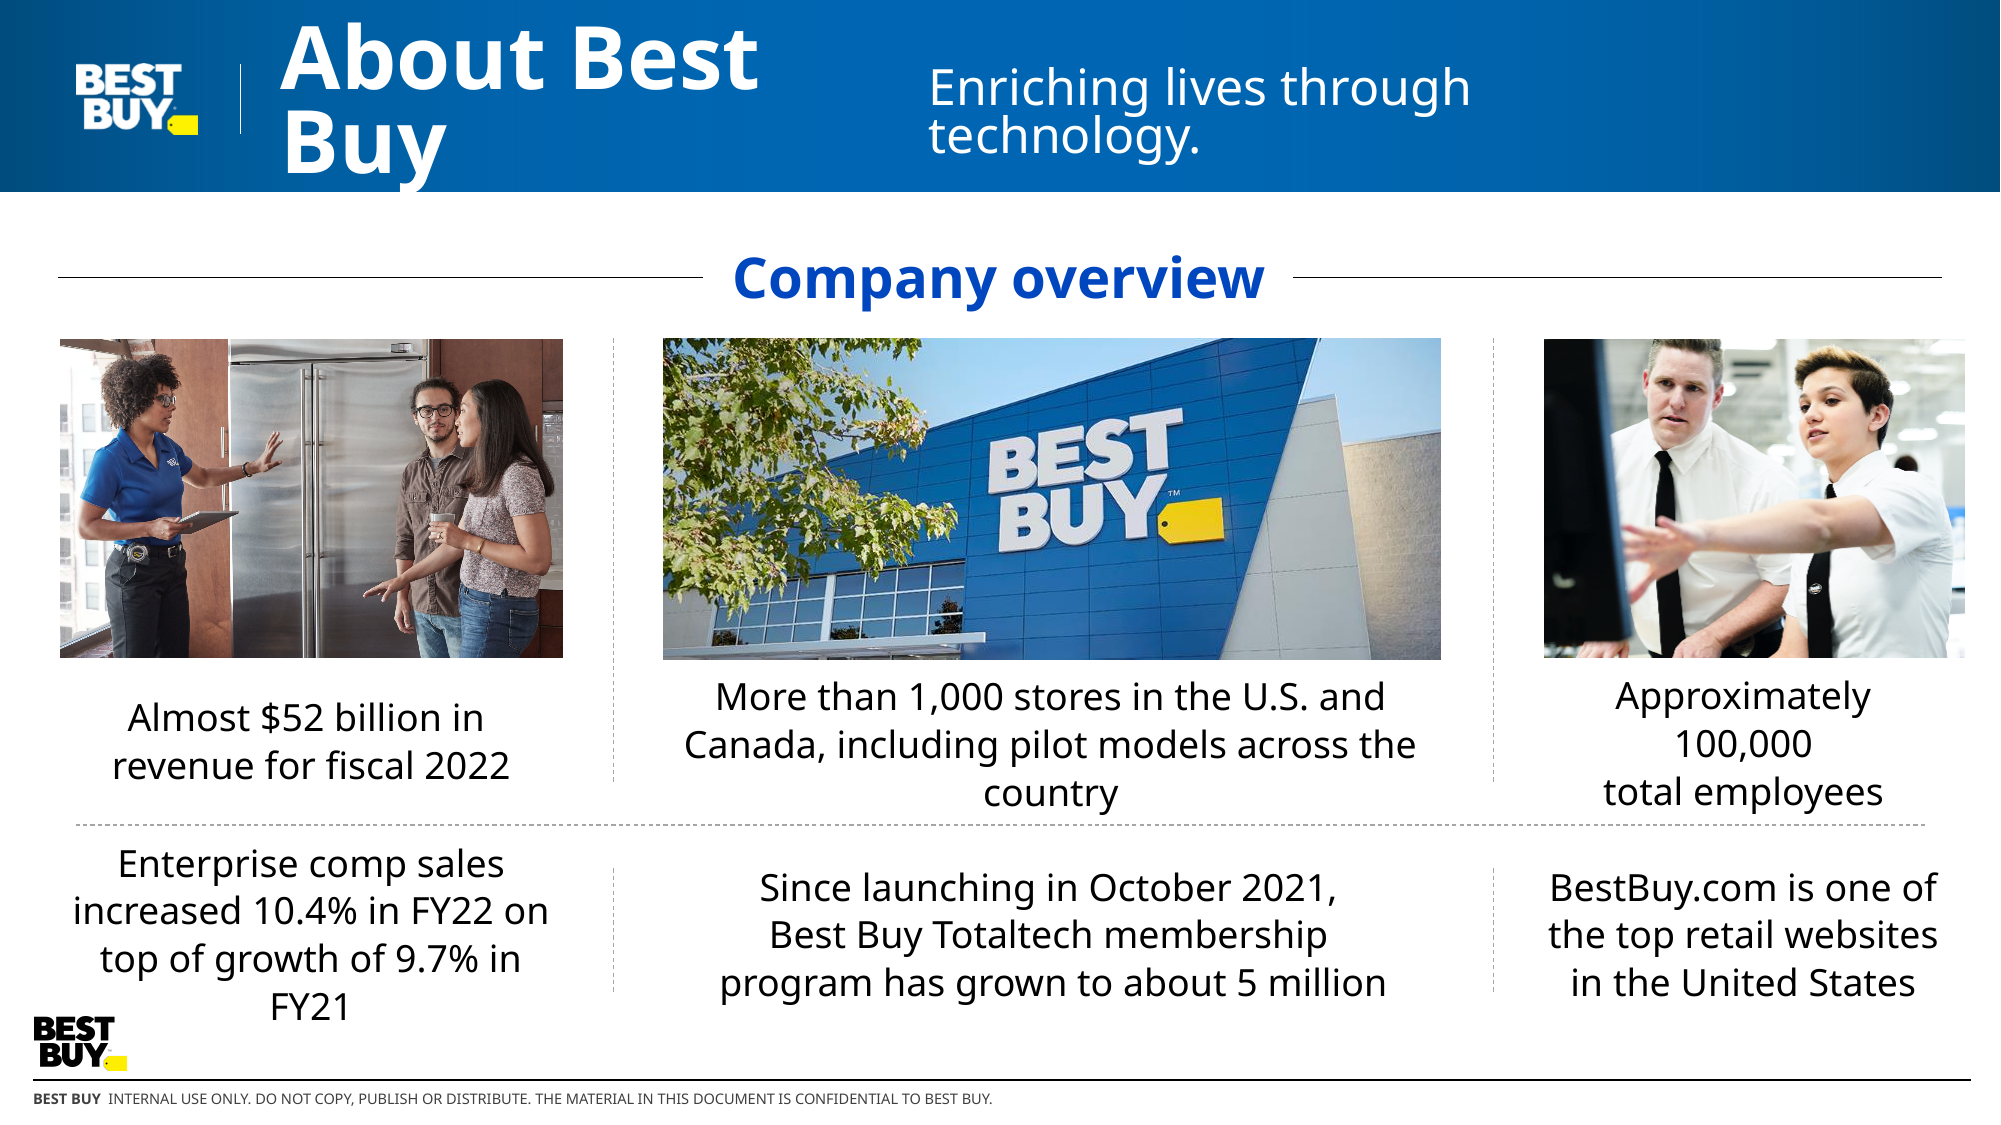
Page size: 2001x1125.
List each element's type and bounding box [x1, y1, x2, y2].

picture [0, 0, 2000, 192]
text_box [57, 270, 1965, 997]
picture [34, 1016, 127, 1071]
